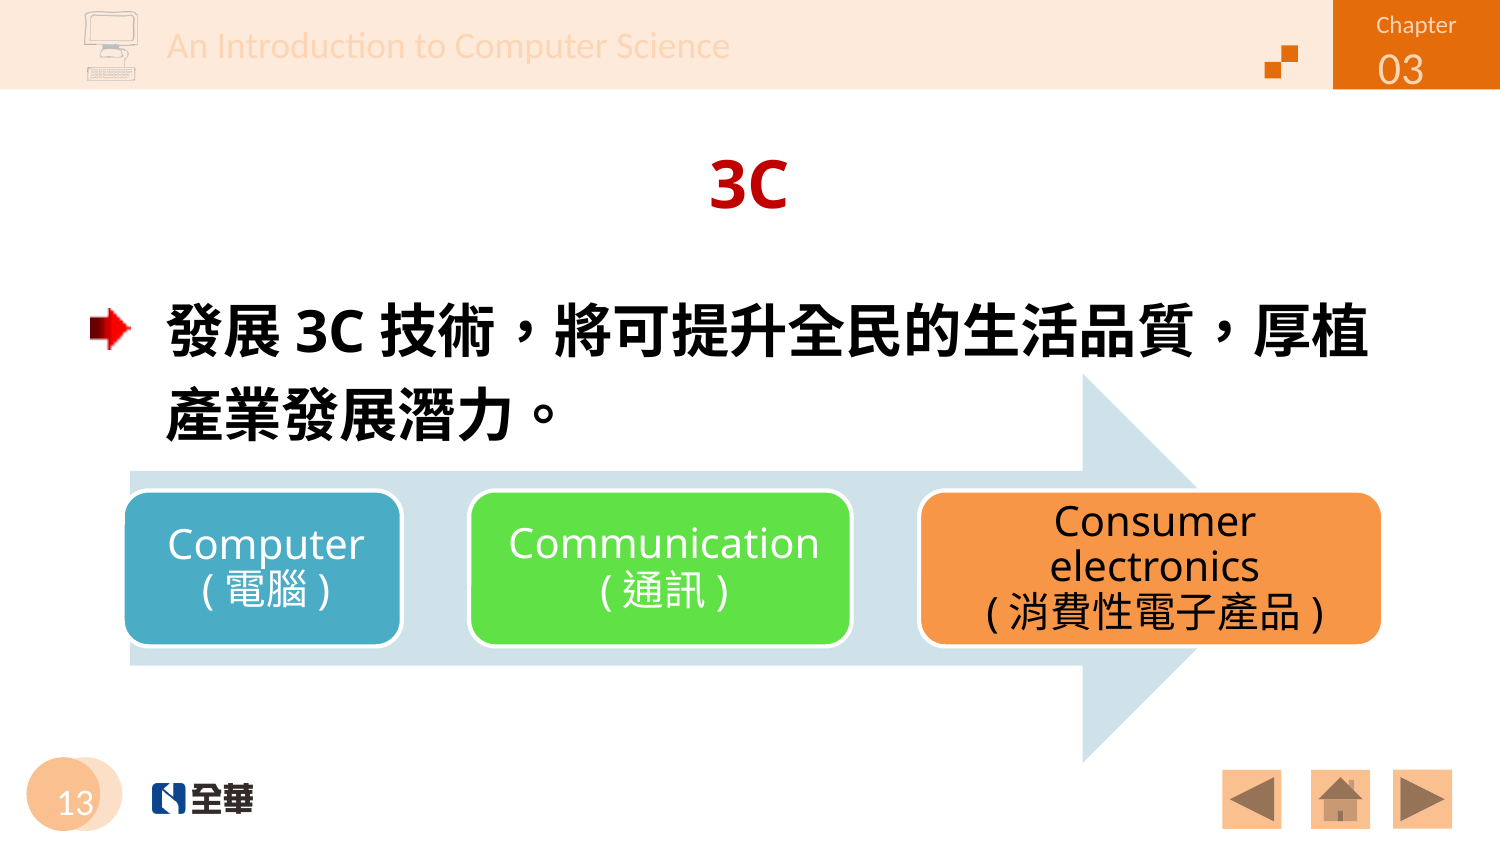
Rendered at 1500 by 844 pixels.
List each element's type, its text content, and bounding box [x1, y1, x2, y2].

title 3C [75, 119, 1425, 245]
list 發展3C技術，將可提升全民的生活品質，厚植產業發展潛力。 [75, 272, 1425, 373]
picture [152, 783, 253, 814]
picture [84, 11, 138, 81]
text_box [77, 373, 1429, 764]
picture [90, 308, 131, 350]
